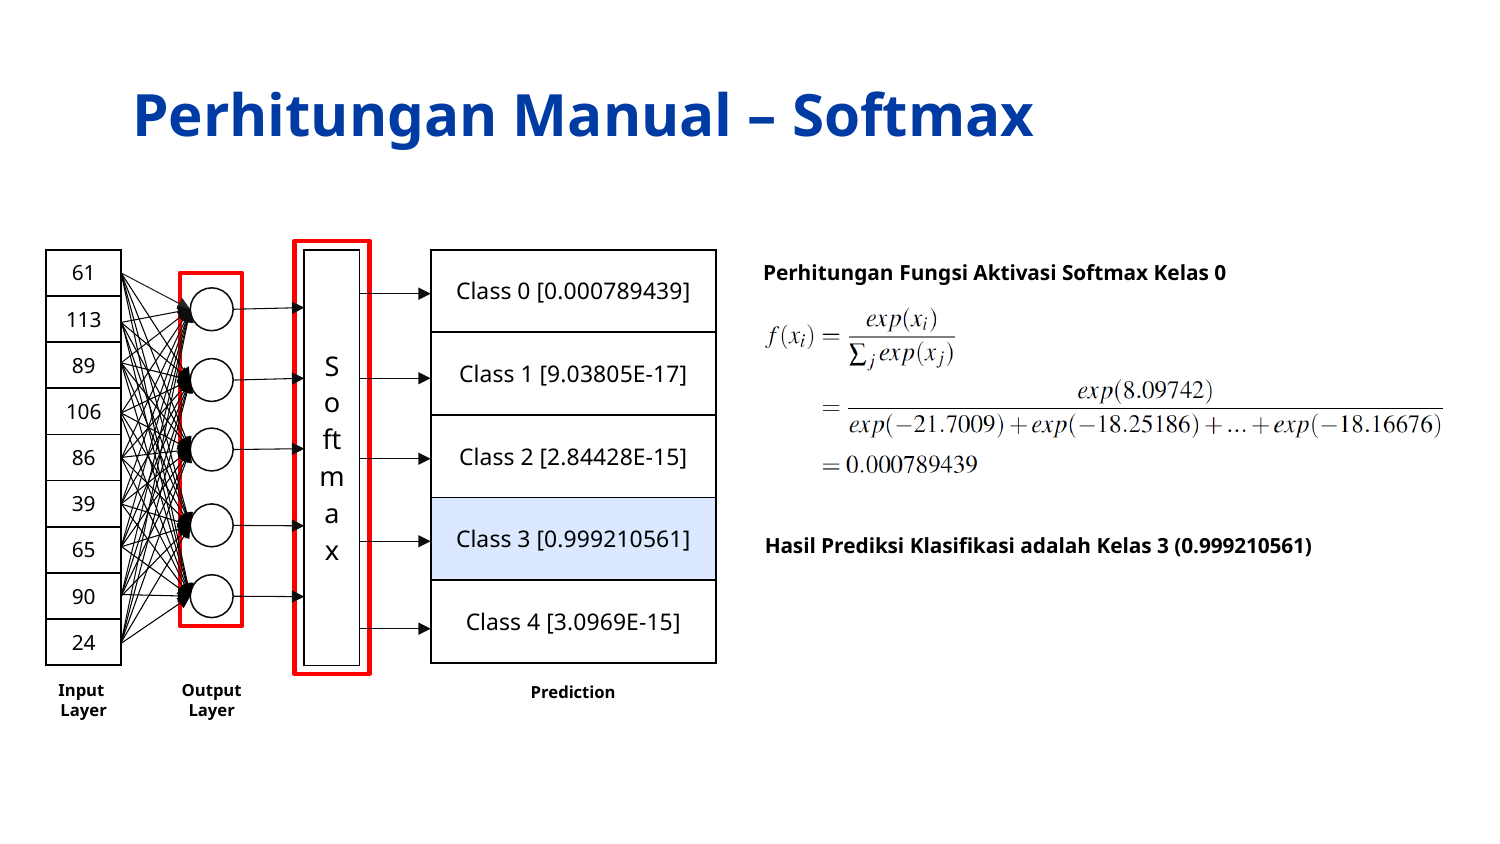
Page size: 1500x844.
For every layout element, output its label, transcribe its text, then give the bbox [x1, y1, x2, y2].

text_box Prediction [506, 674, 641, 709]
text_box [232, 377, 305, 381]
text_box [120, 416, 191, 457]
table_cell Class 2 [2.84428E-15] [432, 416, 715, 497]
text_box Output Layer [144, 672, 279, 728]
table_cell 39 [47, 481, 113, 526]
text_box Hasil Prediksi Klasifikasi adalah Kelas 3 (0.999210561) [749, 525, 1379, 566]
title Perhitungan Manual – Softmax [116, 63, 1383, 157]
table_cell 24 [47, 620, 120, 664]
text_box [120, 595, 191, 644]
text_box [120, 272, 191, 321]
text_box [122, 546, 191, 593]
table_cell 113 [47, 297, 113, 341]
picture [746, 290, 1459, 497]
table_cell Class 3 [0.999210561] [432, 498, 715, 579]
text_box Perhitungan Fungsi Aktivasi Softmax Kelas 0 [748, 252, 1323, 289]
table_cell 65 [47, 528, 113, 572]
text_box Input Layer [16, 672, 144, 728]
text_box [122, 504, 191, 546]
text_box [120, 457, 191, 505]
text_box [194, 271, 244, 628]
table_cell Class 1 [9.03805E-17] [432, 333, 715, 414]
table_cell 86 [47, 435, 113, 480]
table_cell 89 [47, 343, 113, 387]
table_header Class 0 [0.000789439] [432, 251, 715, 331]
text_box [122, 323, 191, 362]
table_cell 90 [47, 574, 113, 618]
table_cell 106 [47, 389, 113, 434]
table_cell Class 4 [3.0969E-15] [432, 581, 715, 662]
text_box [292, 239, 372, 676]
table_header 61 [47, 251, 120, 295]
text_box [120, 362, 191, 415]
